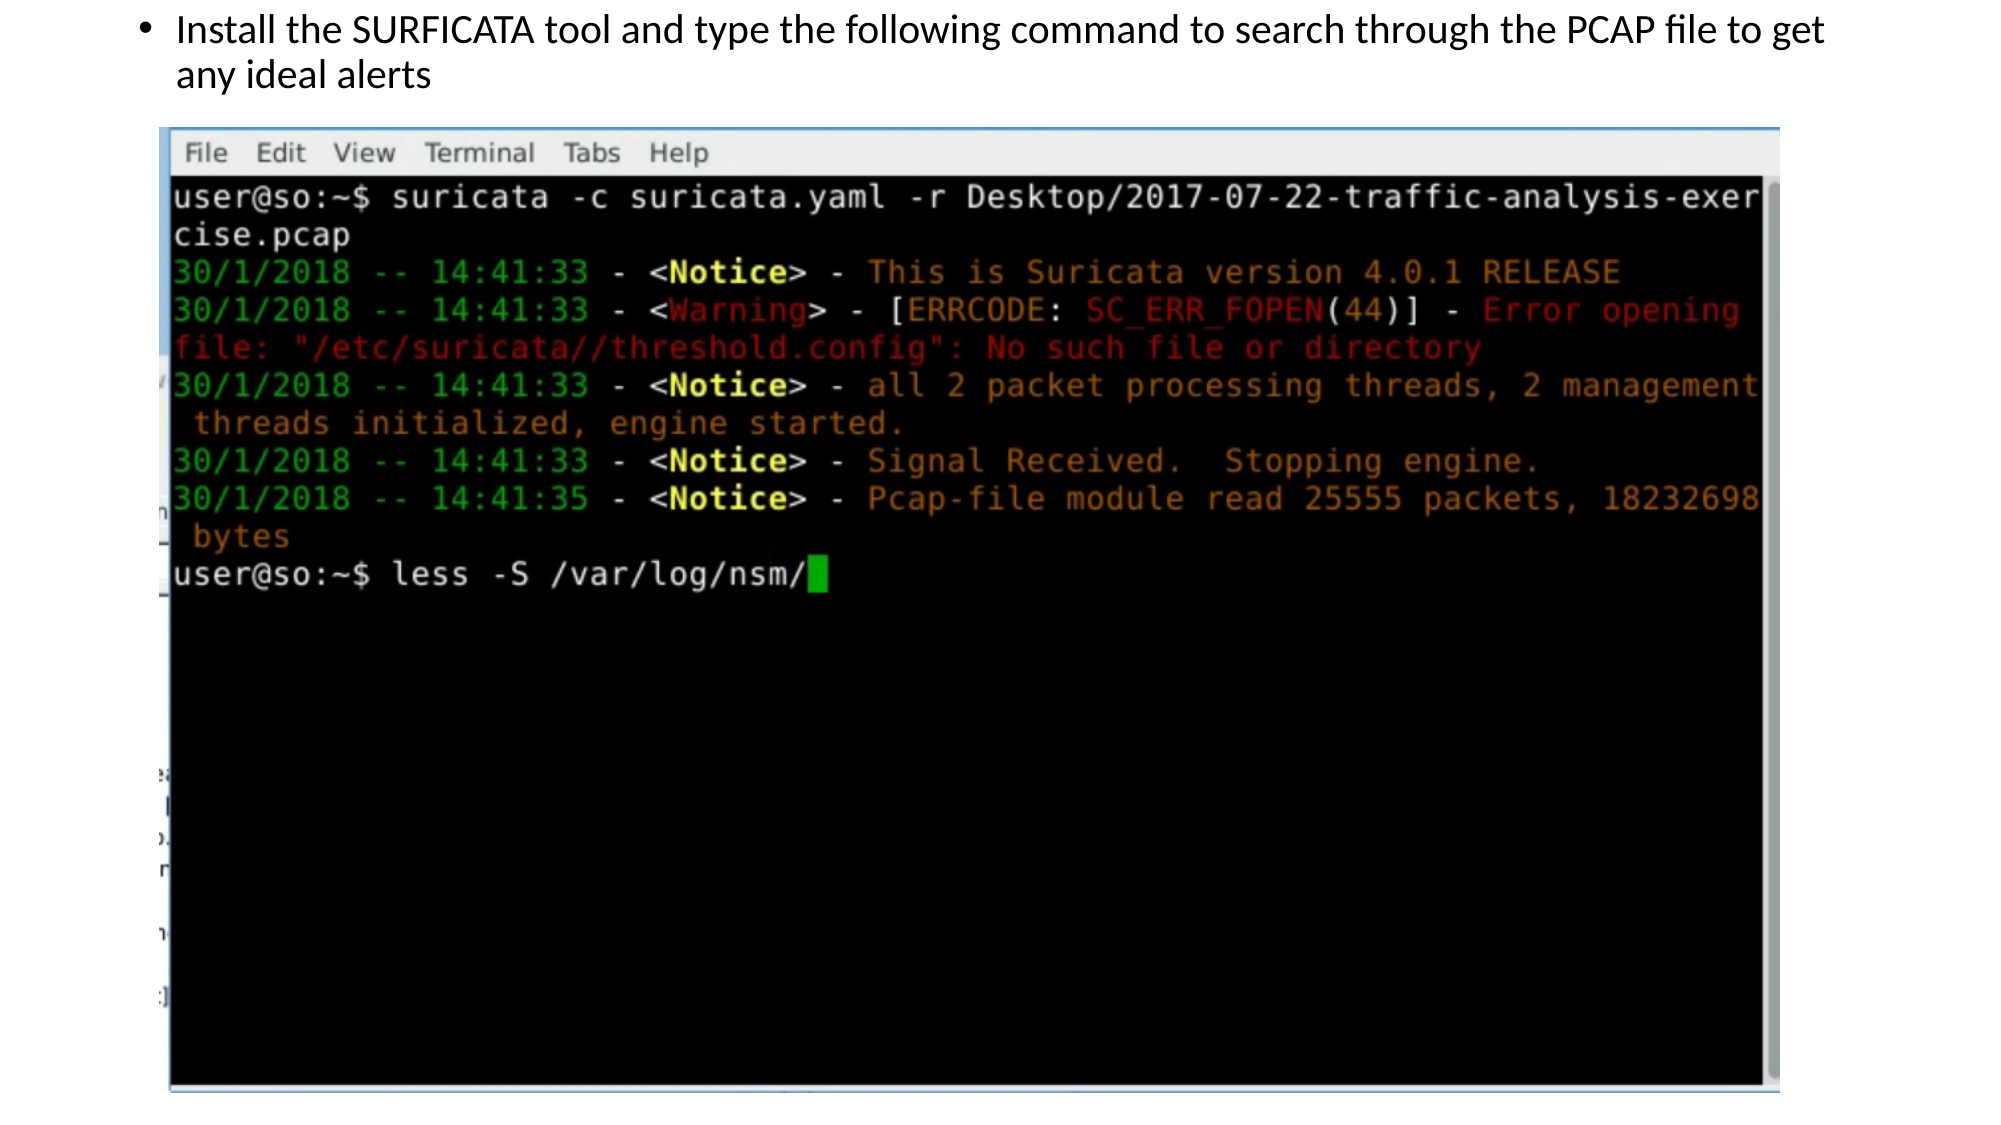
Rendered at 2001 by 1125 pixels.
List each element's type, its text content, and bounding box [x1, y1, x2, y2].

picture [159, 127, 1781, 1093]
list Install the SURFICATA tool and type the following command to search through the PCAP file to get any ideal alerts [123, 0, 1849, 96]
